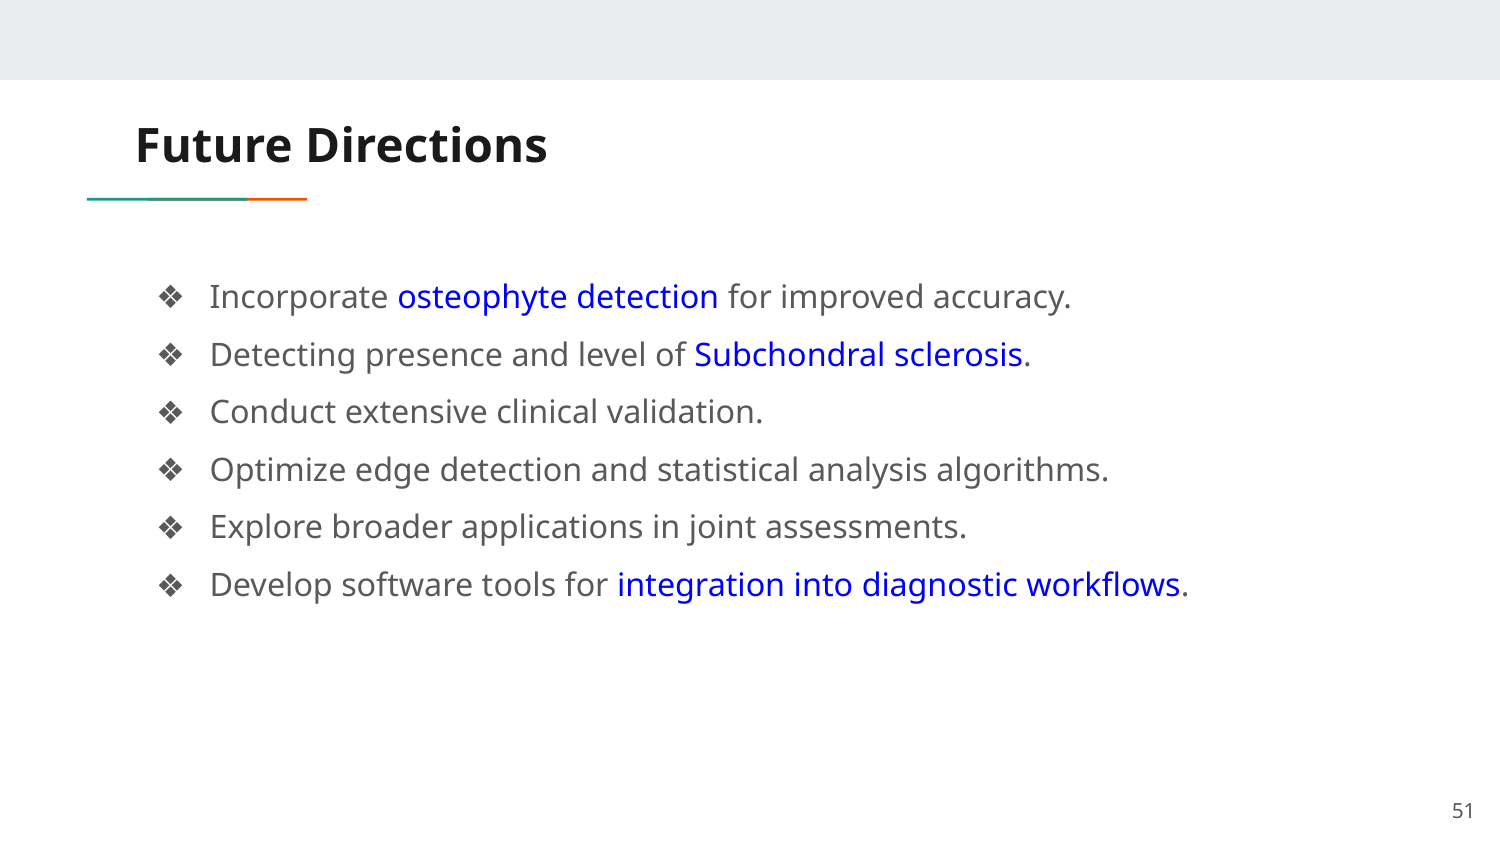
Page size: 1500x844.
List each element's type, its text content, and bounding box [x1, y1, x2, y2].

title Future Directions [119, 99, 1381, 188]
list Incorporate osteophyte detection for improved accuracy. Detecting presence and level of Subchondral sclerosis. Conduct extensive clinical validation. Optimize edge detection and statistical analysis algorithms. Explore broader applications in joint assessments. Develop software tools for integration into diagnostic workflows. [119, 263, 1381, 635]
slide_number ‹#› [1400, 779, 1491, 844]
